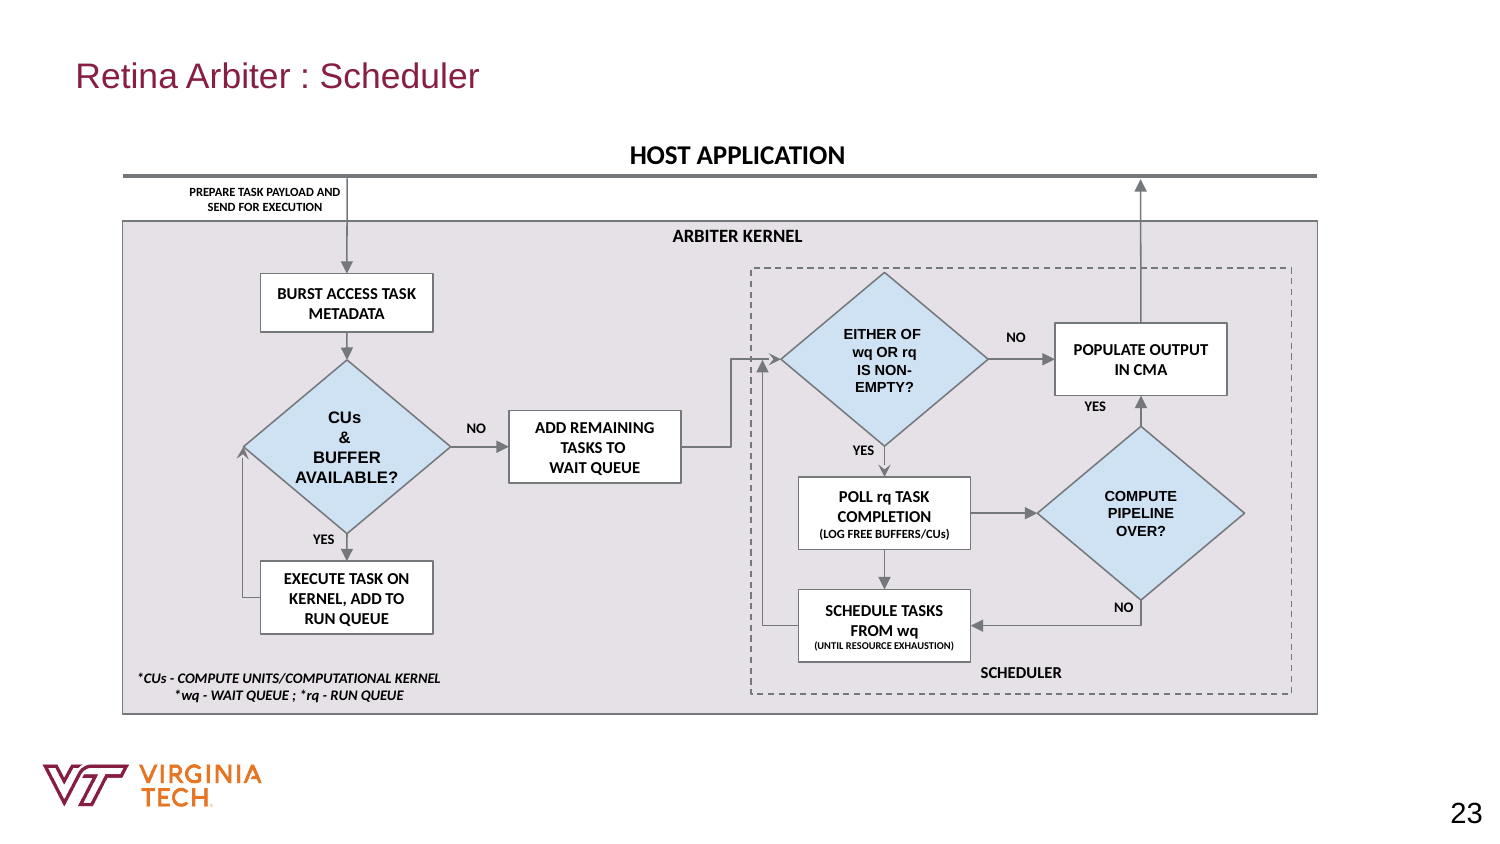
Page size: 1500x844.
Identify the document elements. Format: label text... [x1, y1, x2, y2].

text_box [802, 378, 883, 476]
text_box PREPARE TASK PAYLOAD AND SEND FOR EXECUTION [166, 168, 363, 175]
text_box 23 [1435, 787, 1500, 838]
text_box [1073, 267, 1292, 694]
text_box NO [983, 319, 1049, 355]
text_box SCHEDULER [962, 652, 1037, 693]
text_box YES [291, 520, 357, 556]
text_box POPULATE OUTPUT IN CMA [1054, 322, 1228, 396]
text_box SCHEDULER [1073, 652, 1081, 693]
text_box ADD REMAINING TASKS TO WAIT QUEUE [508, 410, 682, 484]
text_box [122, 221, 1318, 714]
text_box [751, 456, 1037, 694]
text_box [886, 362, 1140, 512]
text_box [1042, 527, 1069, 699]
text_box EXECUTE TASK ON KERNEL, ADD TO RUN QUEUE [260, 561, 433, 634]
text_box YES [830, 432, 897, 468]
text_box BURST ACCESS TASK METADATA [260, 273, 433, 333]
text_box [680, 358, 763, 447]
text_box YES [1062, 388, 1128, 424]
text_box Retina Arbiter : Scheduler [60, 42, 870, 111]
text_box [243, 446, 261, 598]
text_box COMPUTE PIPELINE OVER? [1038, 429, 1245, 588]
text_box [762, 359, 799, 626]
text_box PREPARE TASK PAYLOAD AND SEND FOR EXECUTION [166, 184, 341, 229]
picture [42, 764, 262, 807]
text_box NO [1091, 588, 1157, 624]
text_box HOST APPLICATION [551, 122, 924, 175]
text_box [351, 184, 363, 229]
text_box SCHEDULE TASKS FROM wq (UNTIL RESOURCE EXHAUSTION) [798, 589, 971, 663]
text_box POLL rq TASK COMPLETION (LOG FREE BUFFERS/CUs) [802, 476, 971, 550]
text_box ARBITER KERNEL [651, 212, 824, 258]
text_box EITHER OF wq OR rq IS NON-EMPTY? [783, 272, 987, 436]
text_box CUs & BUFFER AVAILABLE? [245, 362, 450, 526]
text_box NO [443, 410, 509, 446]
text_box *CUs - COMPUTE UNITS/COMPUTATIONAL KERNEL *wq - WAIT QUEUE ; *rq - RUN QUEUE [115, 653, 462, 719]
text_box [885, 514, 1051, 625]
text_box [751, 267, 1135, 358]
